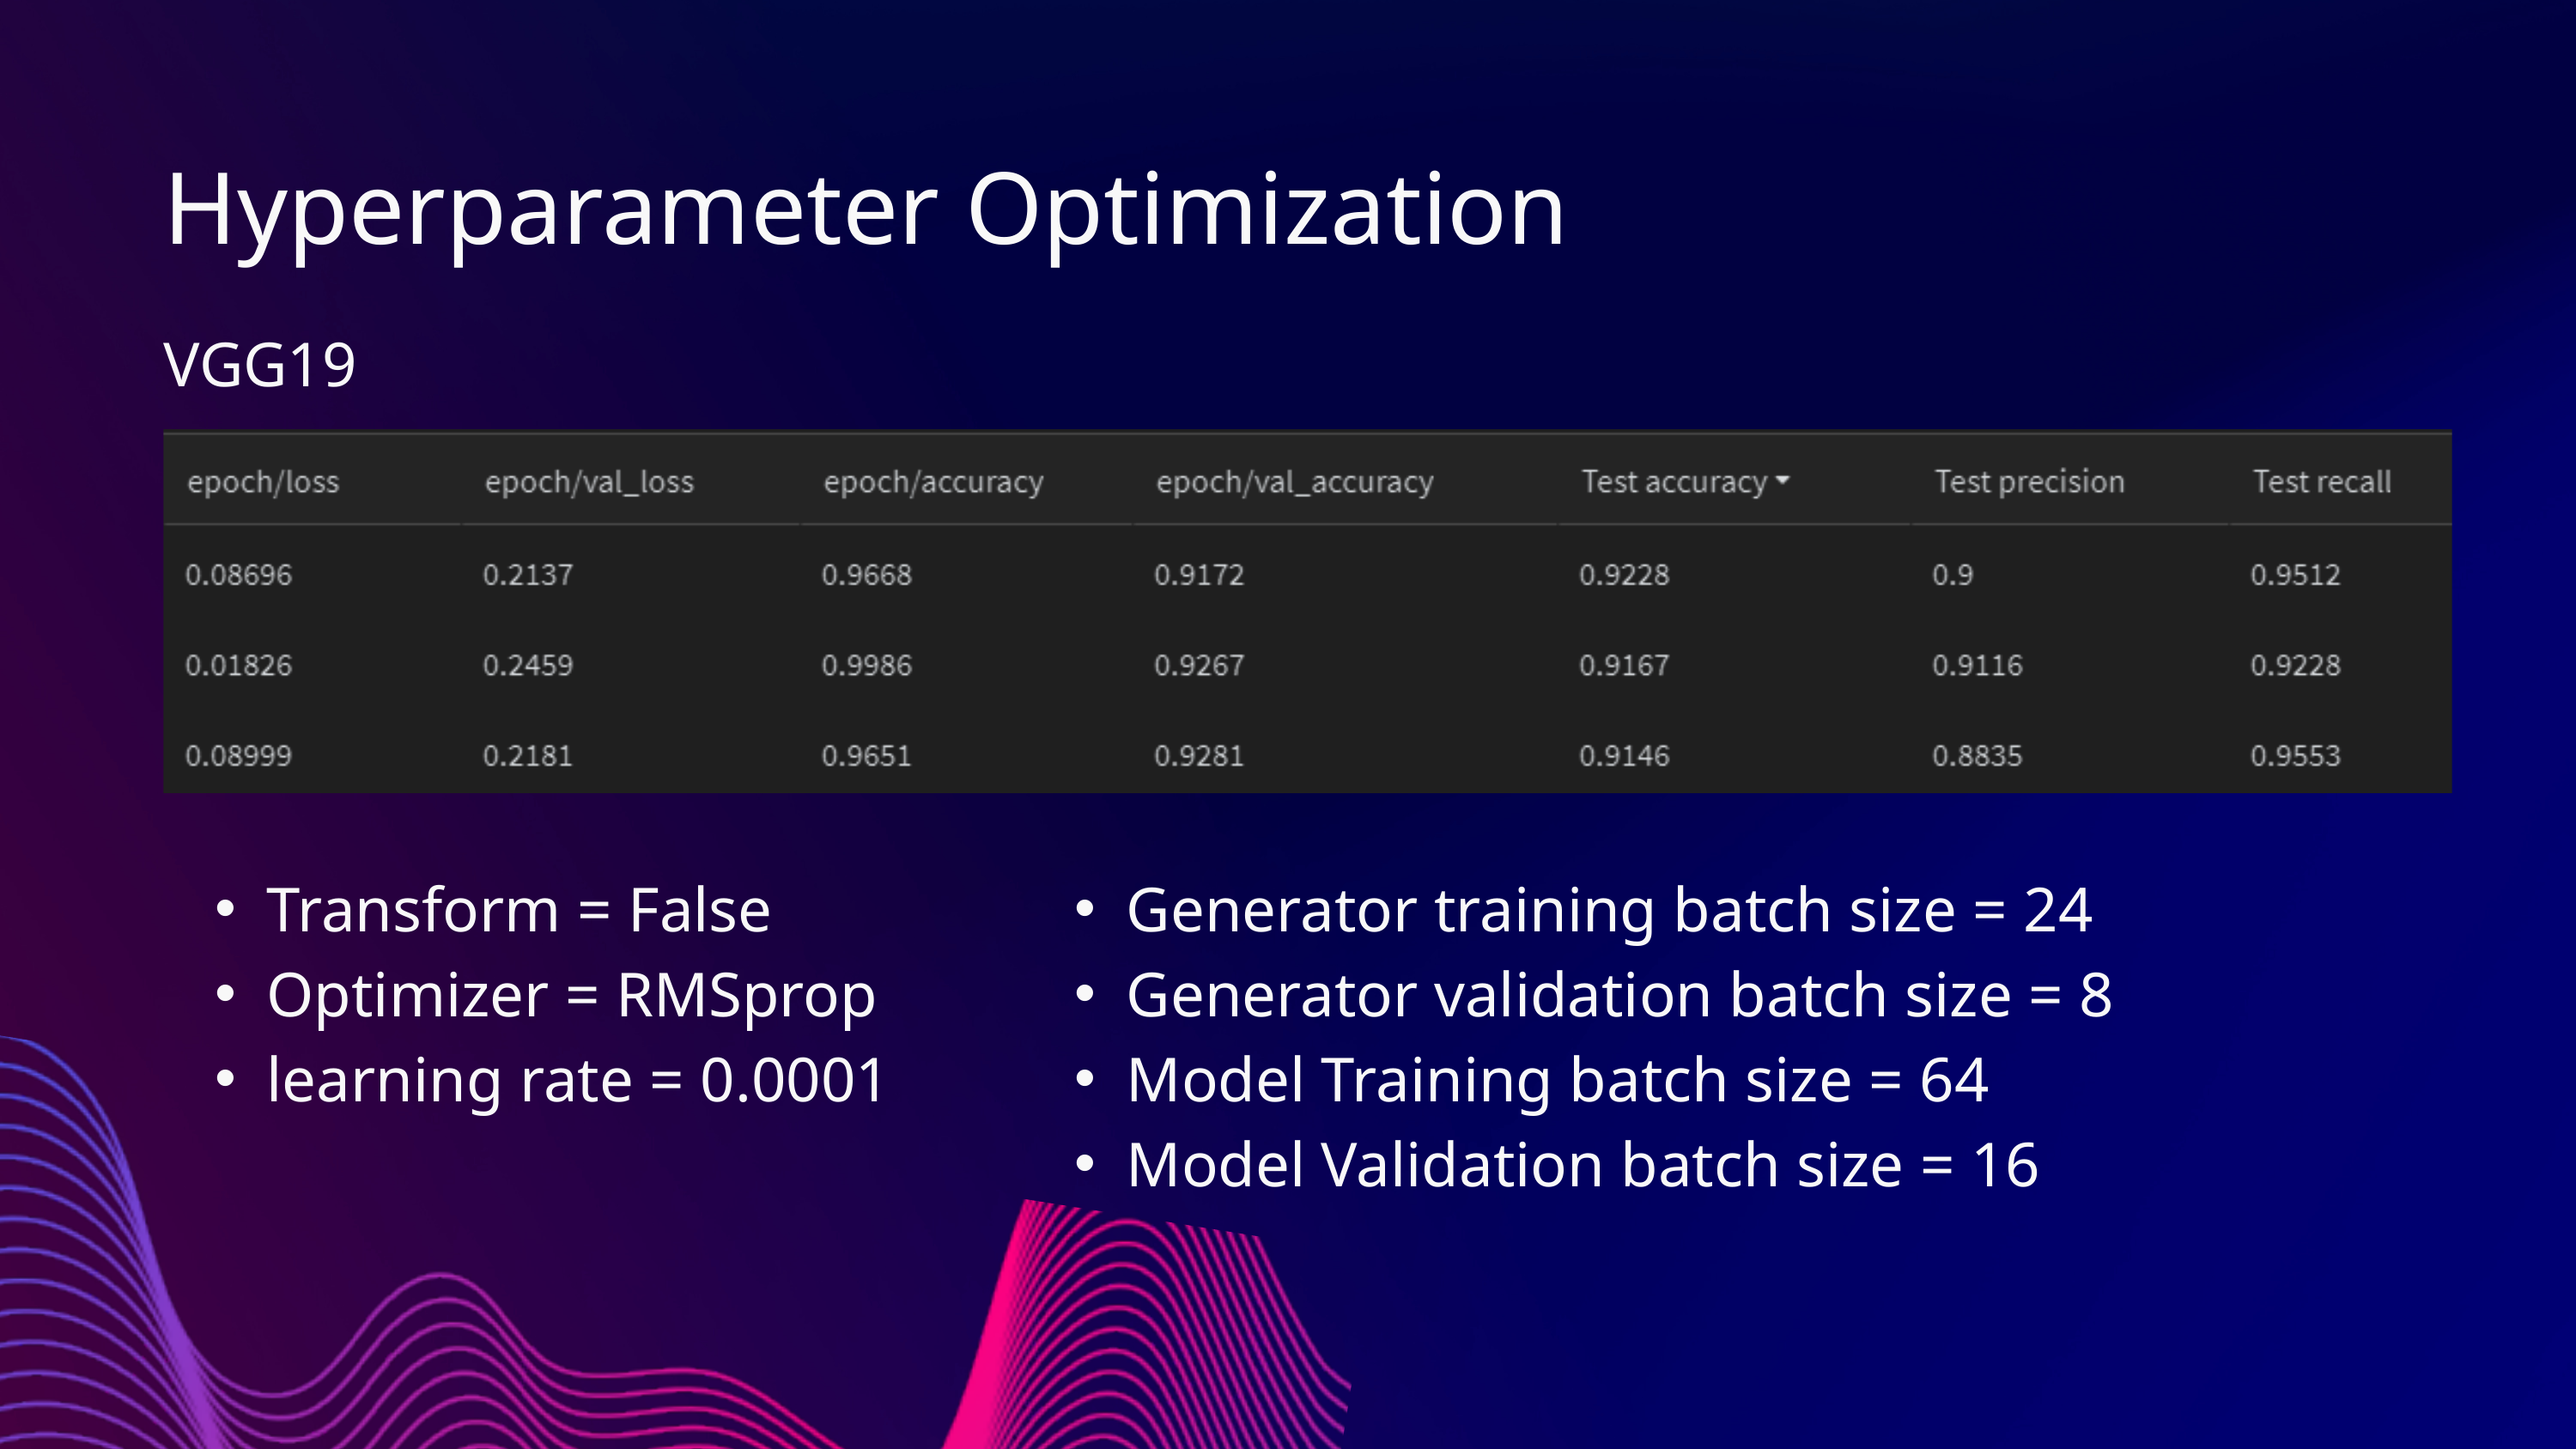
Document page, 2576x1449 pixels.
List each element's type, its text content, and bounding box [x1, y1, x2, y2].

text_box VGG19 [163, 313, 366, 399]
text_box Hyperparameter Optimization [163, 144, 1742, 264]
text_box [163, 429, 2452, 793]
text_box Generator training batch size = 24 Generator validation batch size = 8 Model Training batch size = 64 Model Validation batch size = 16 [1023, 858, 2142, 1199]
text_box [0, 1035, 1373, 1449]
text_box [0, 0, 2576, 1449]
text_box Transform = False Optimizer = RMSprop learning rate = 0.0001 [163, 858, 920, 1114]
